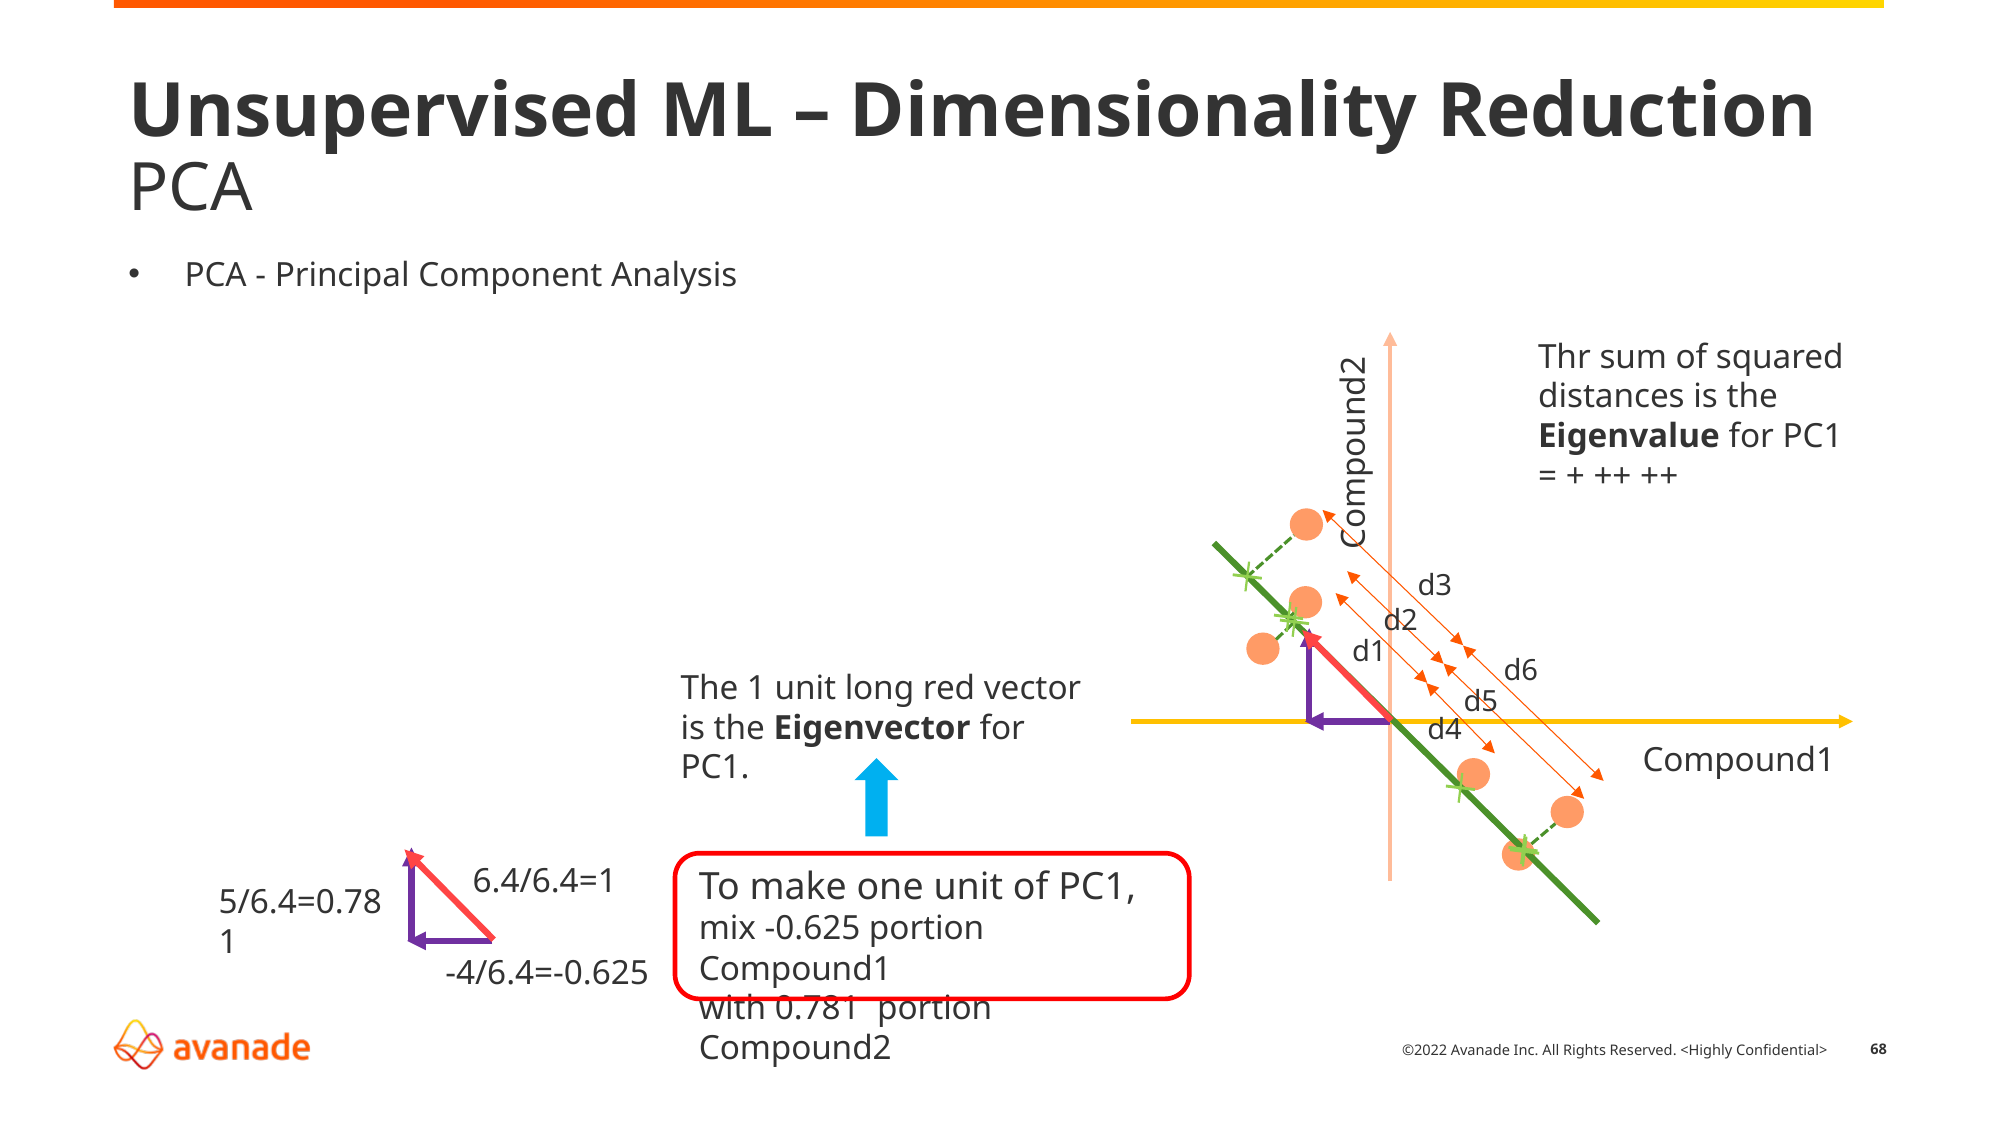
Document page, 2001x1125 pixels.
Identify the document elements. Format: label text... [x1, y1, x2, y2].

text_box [1322, 509, 1464, 646]
text_box The 1 unit long red vector is the Eigenvector for PC1. [665, 658, 1097, 793]
text_box [673, 852, 1191, 1000]
list PCA - Principal Component Analysis [113, 249, 1883, 414]
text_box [1443, 663, 1585, 799]
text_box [1276, 622, 1295, 640]
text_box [1246, 535, 1295, 577]
text_box 5/6.4=0.781 [203, 873, 413, 968]
title Unsupervised ML – Dimensionality Reduction PCA [113, 64, 1883, 228]
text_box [1335, 646, 1428, 683]
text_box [1131, 331, 1853, 882]
text_box 6.4/6.4=1 [494, 852, 632, 907]
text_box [1426, 683, 1495, 754]
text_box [1287, 610, 1296, 620]
text_box -4/6.4=-0.625 [430, 944, 665, 999]
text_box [1462, 645, 1604, 781]
text_box To make one unit of PC1, mix -0.625 portion Compound1 with 0.781 portion Compound2 [684, 992, 1185, 1074]
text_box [1302, 629, 1392, 721]
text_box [1213, 542, 1599, 924]
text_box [1347, 646, 1444, 664]
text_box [404, 849, 494, 940]
picture [93, 999, 339, 1090]
text_box [864, 793, 889, 838]
